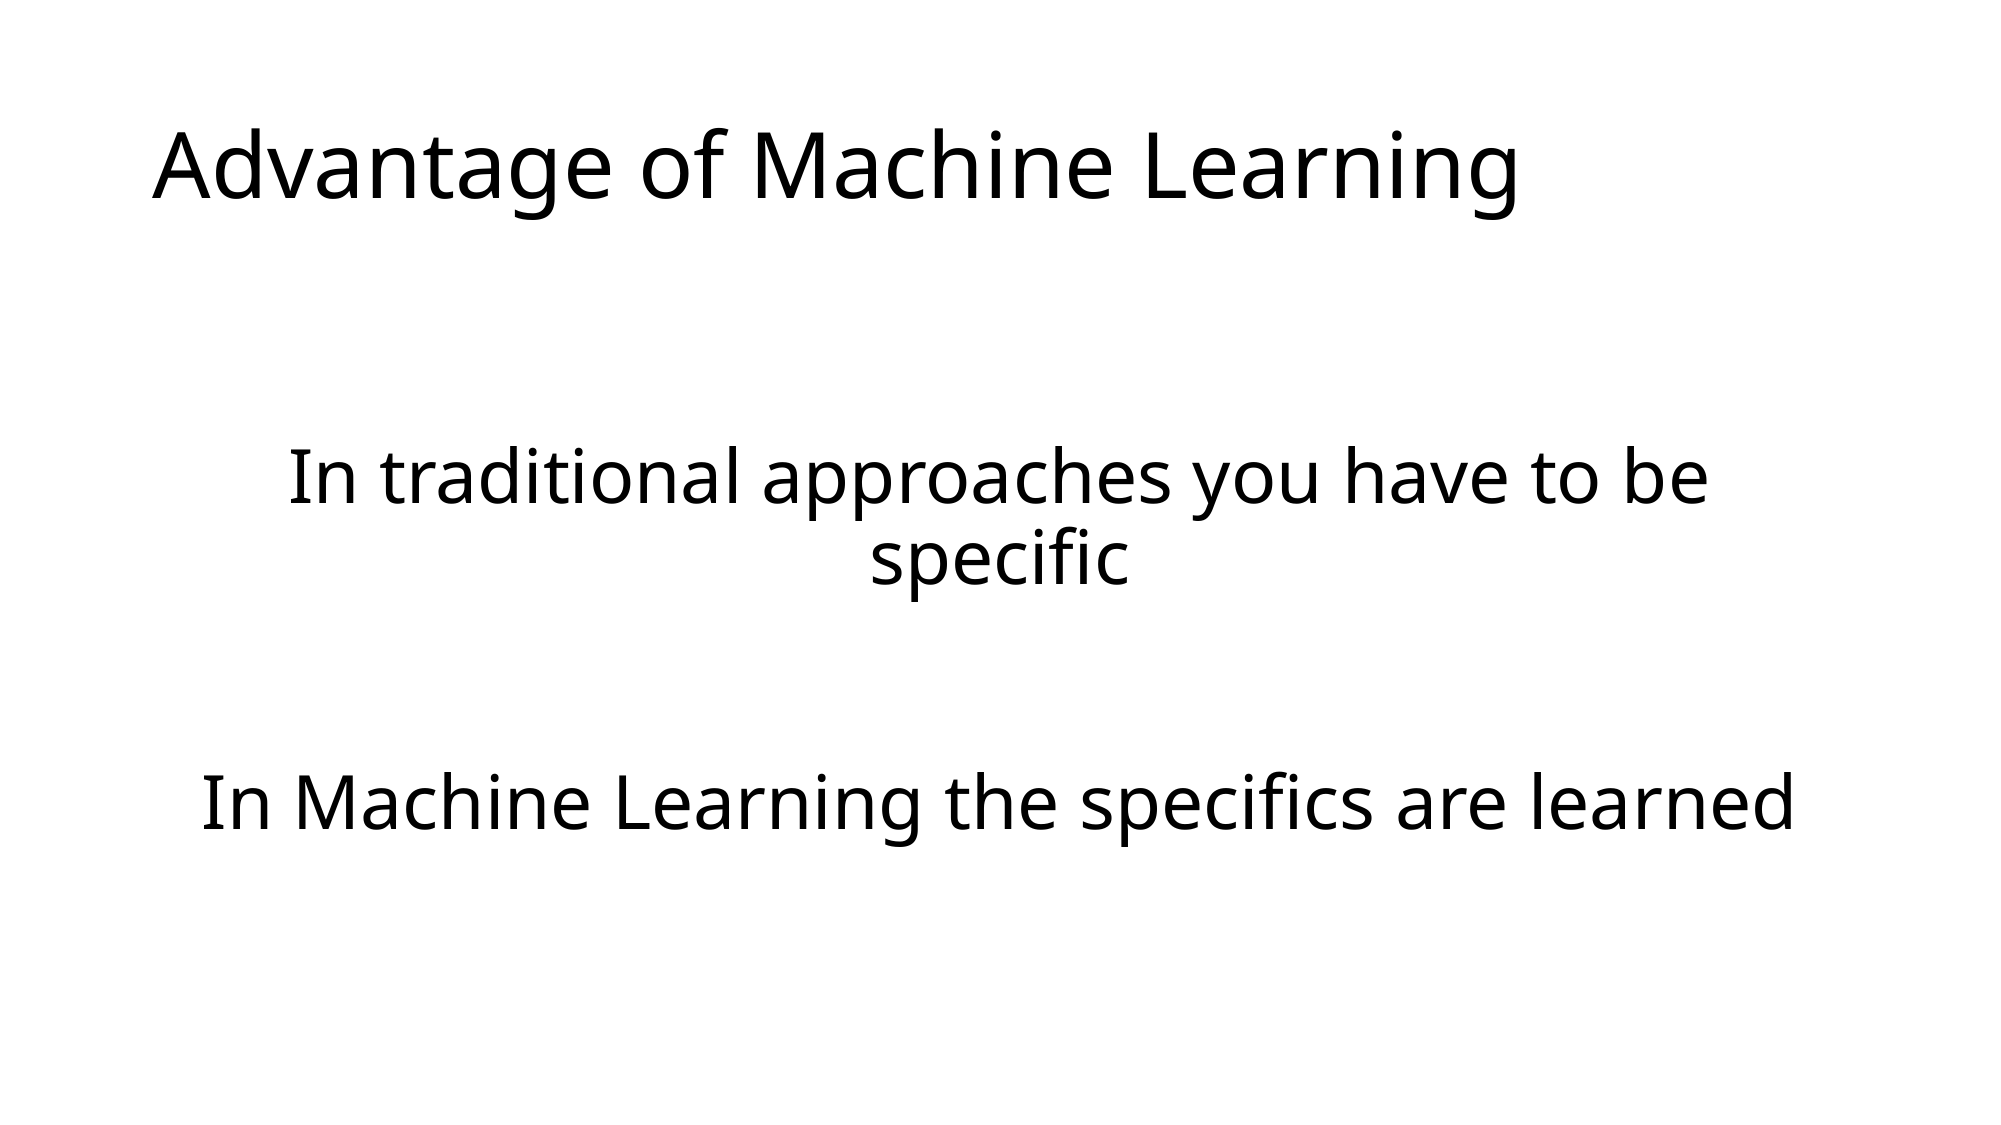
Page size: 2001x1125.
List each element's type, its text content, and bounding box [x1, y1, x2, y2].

list In traditional approaches you have to be specific In Machine Learning the specifics are learned [137, 431, 1863, 1014]
title Advantage of Machine Learning [137, 59, 1863, 278]
